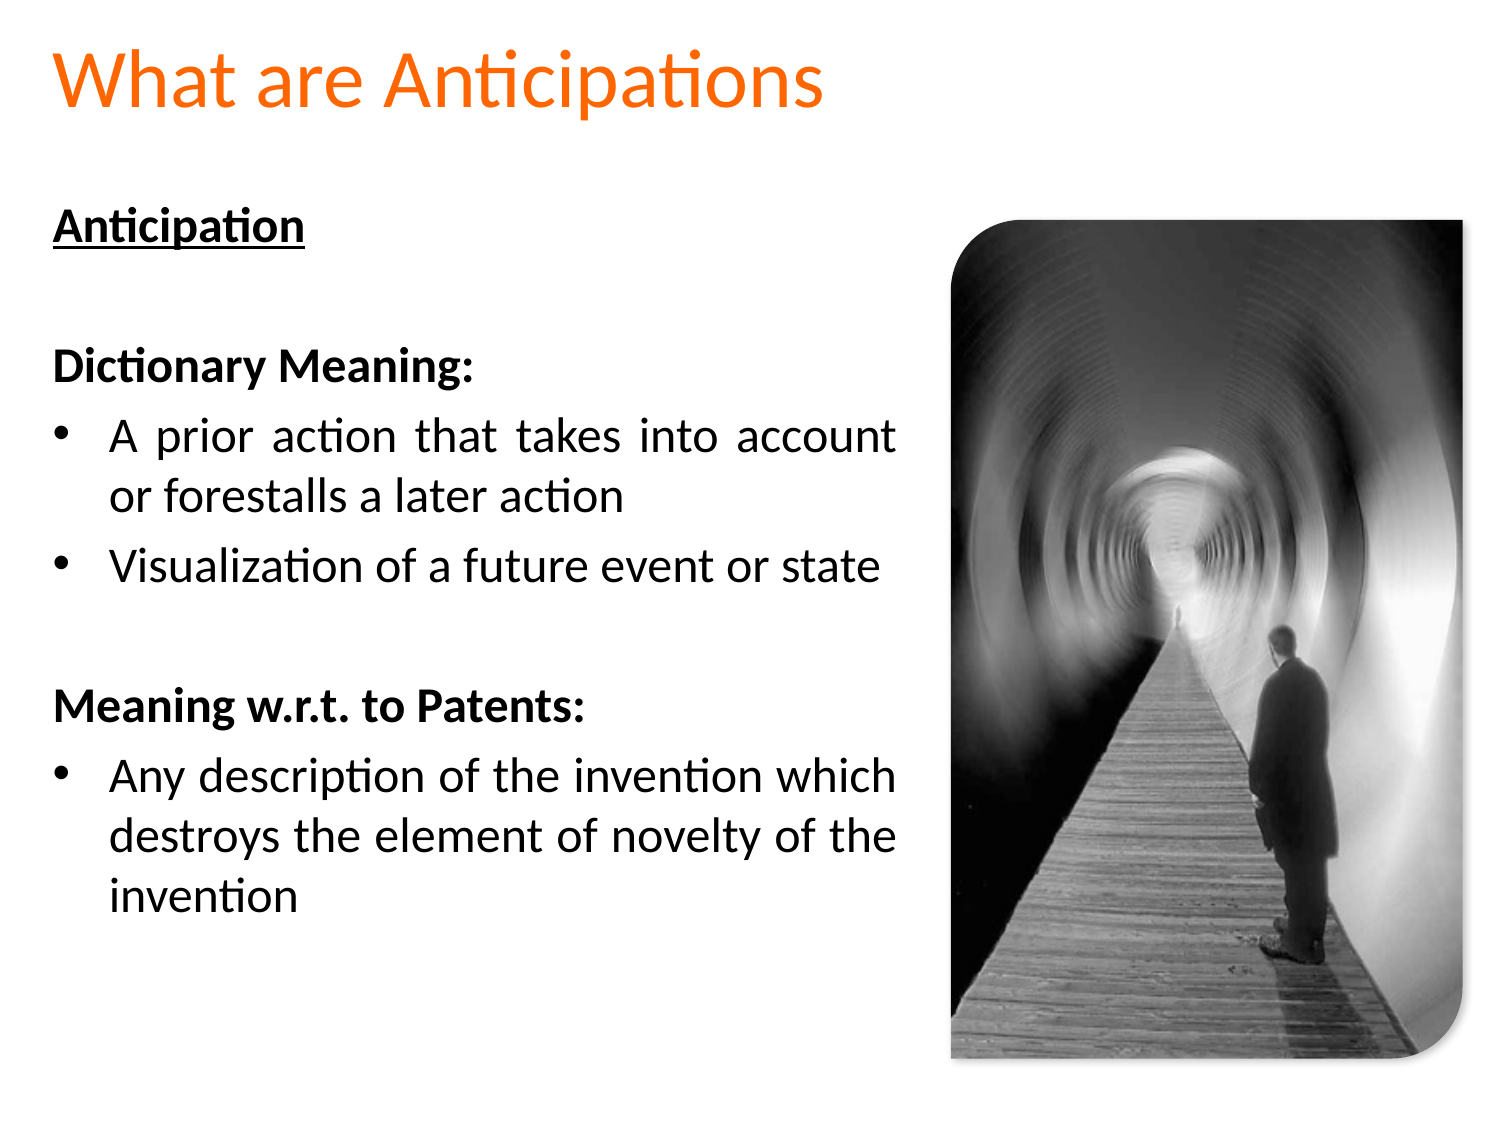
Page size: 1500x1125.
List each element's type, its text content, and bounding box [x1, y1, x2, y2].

title What are Anticipations [37, 0, 1463, 132]
list Anticipation Dictionary Meaning: A prior action that takes into account or forestalls a later action Visualization of a future event or state Meaning w.r.t. to Patents: Any description of the invention which destroys the element of novelty of the invention [37, 184, 913, 985]
picture [950, 219, 1463, 1059]
